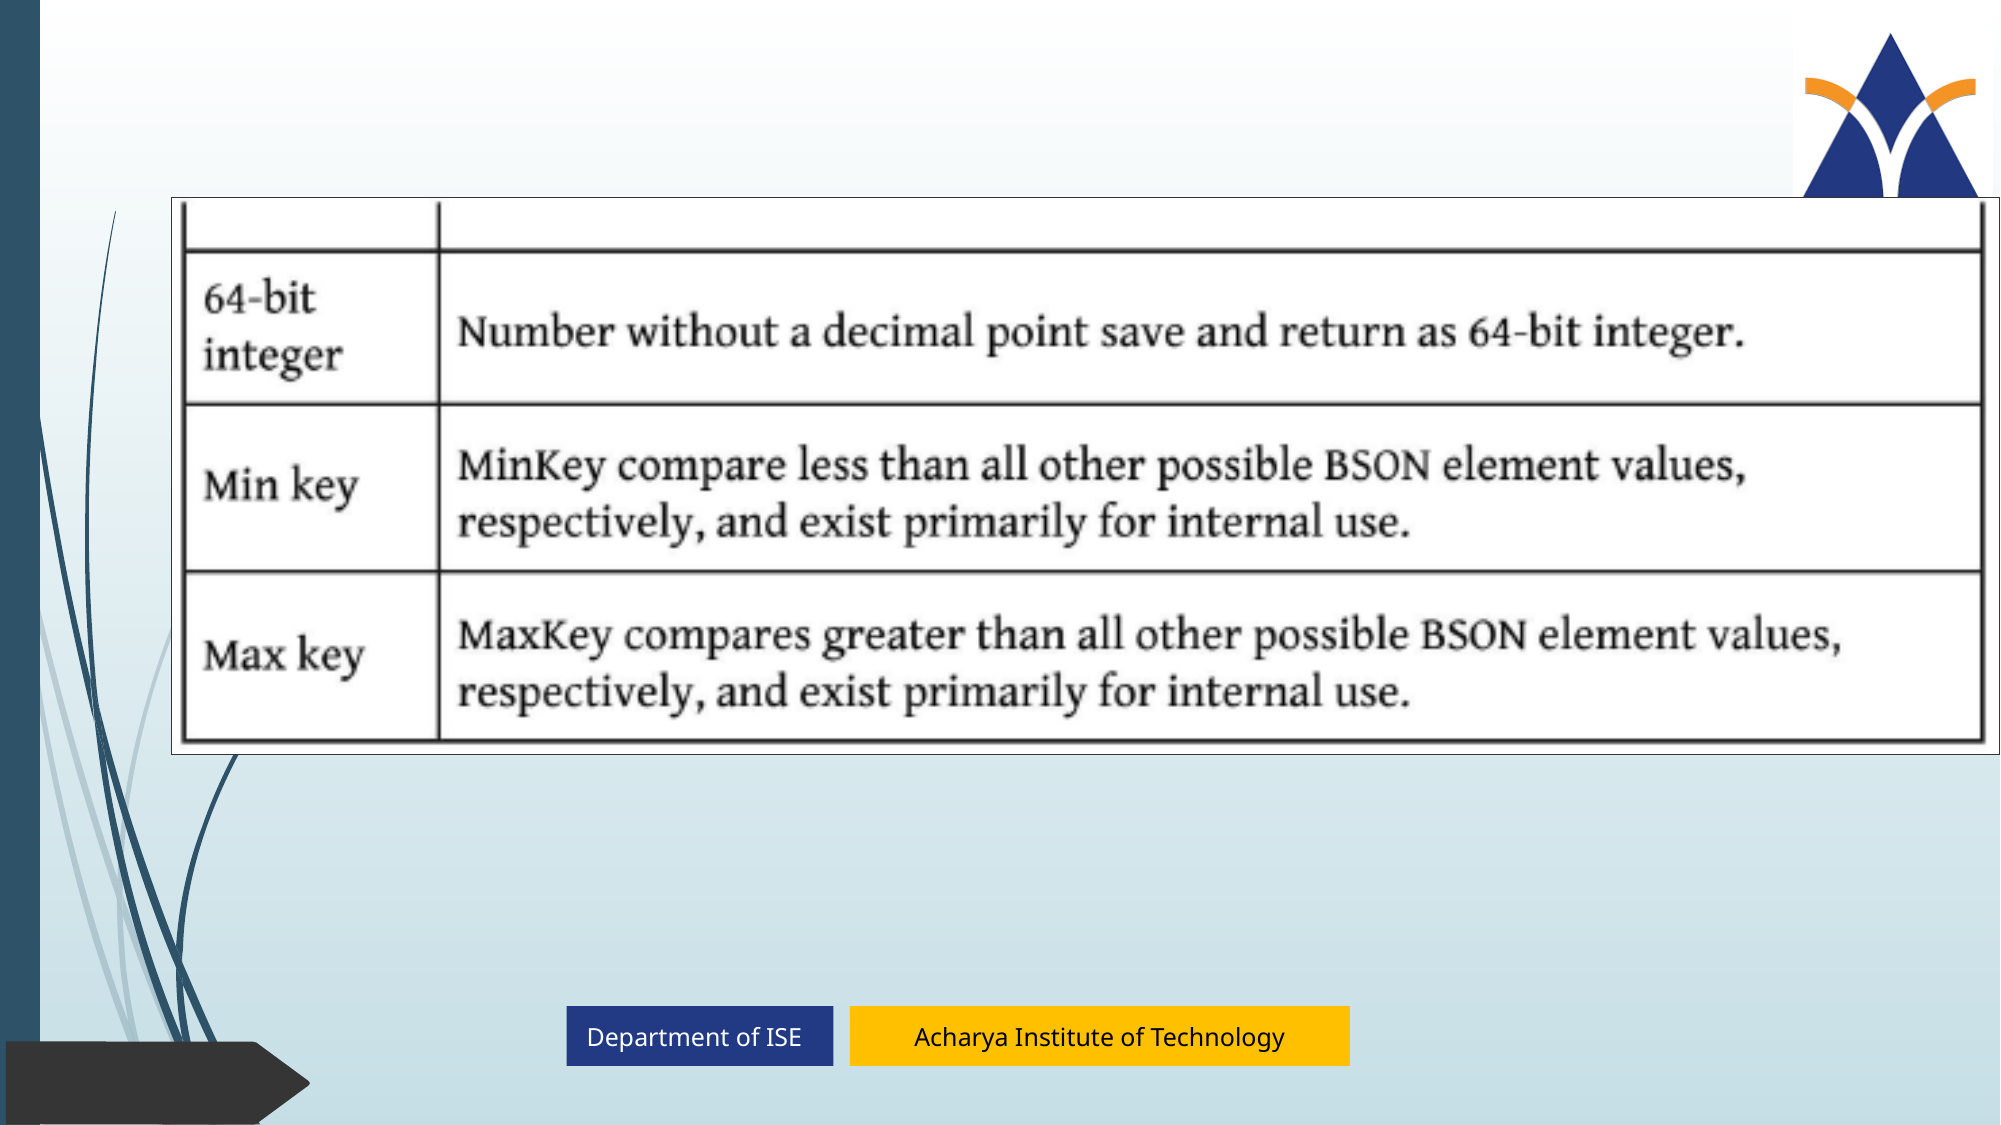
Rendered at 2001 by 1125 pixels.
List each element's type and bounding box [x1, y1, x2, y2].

list [171, 197, 2000, 755]
